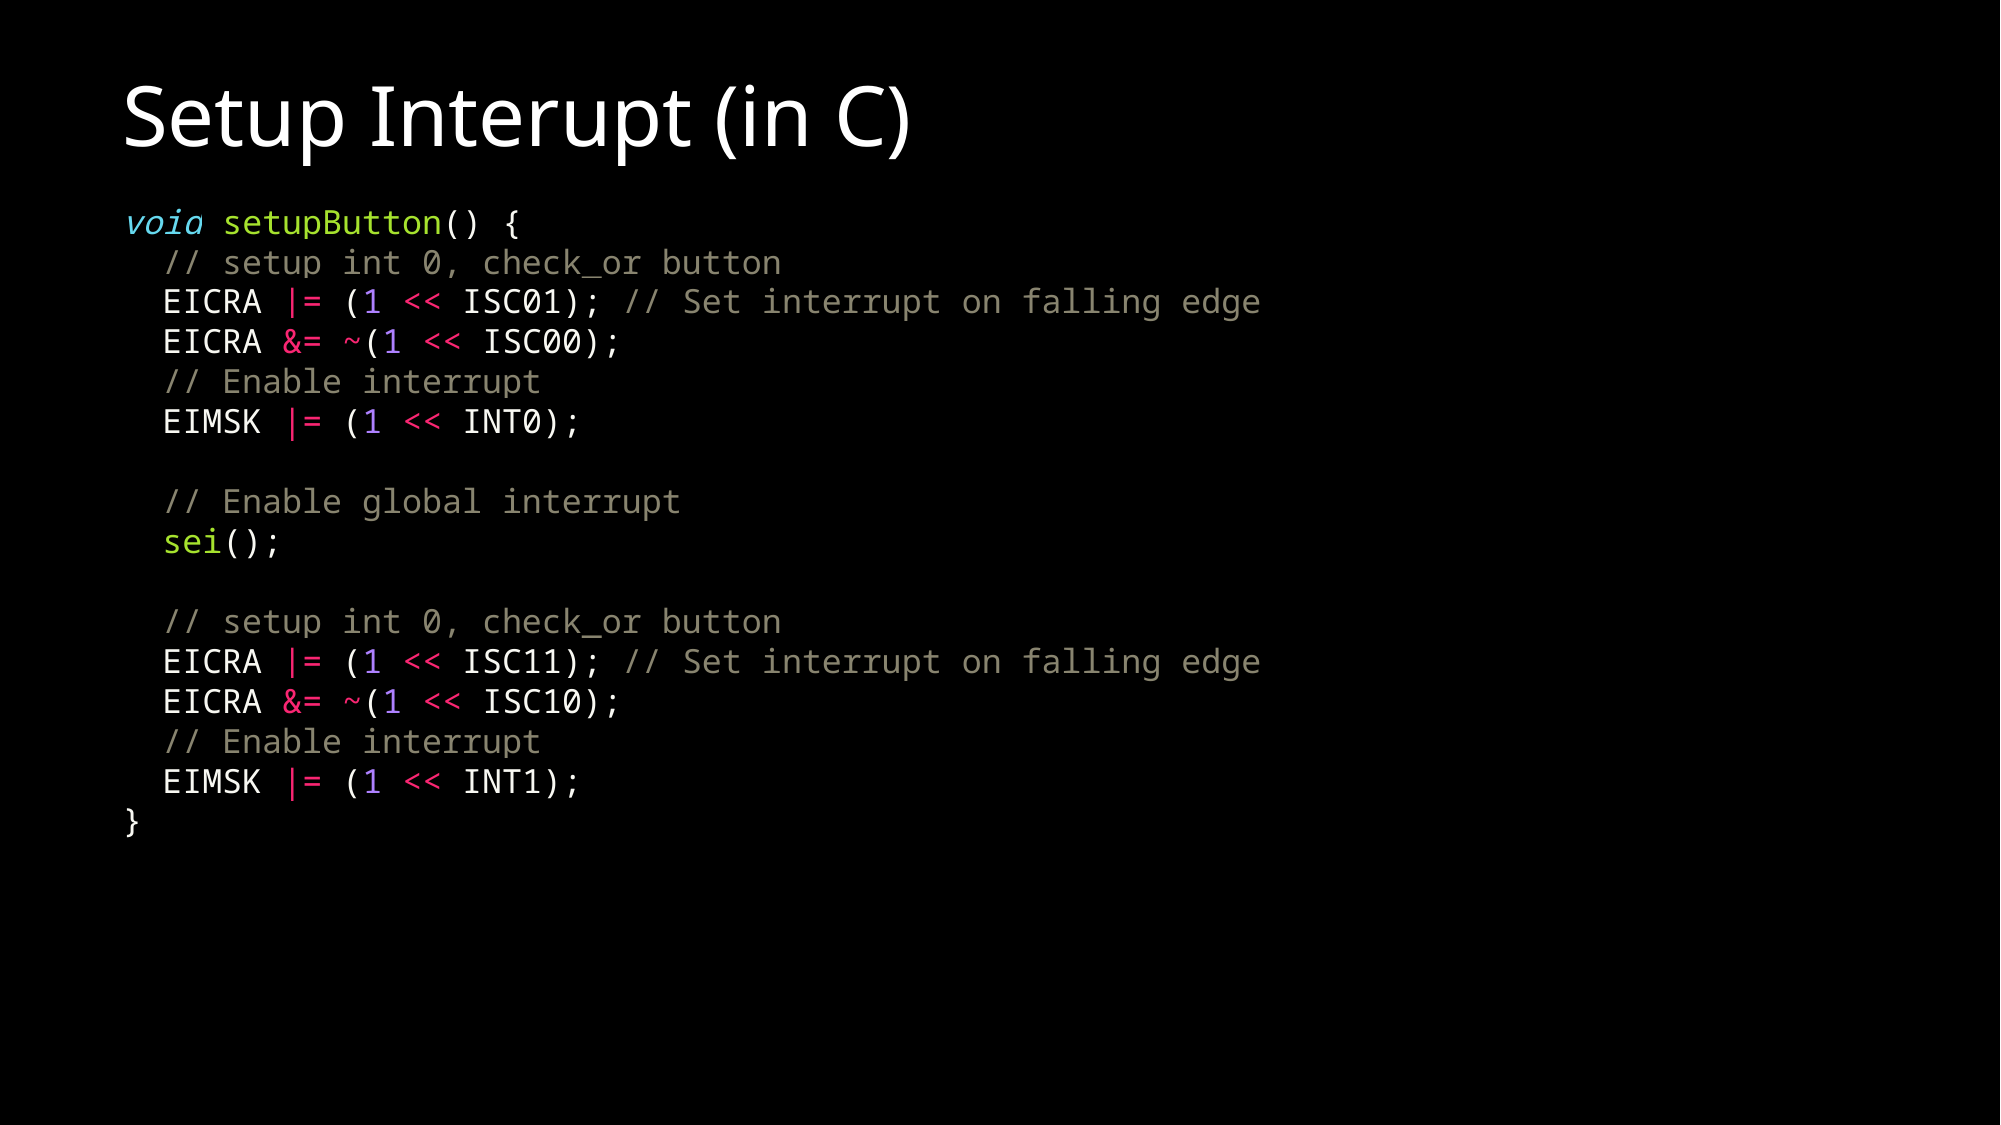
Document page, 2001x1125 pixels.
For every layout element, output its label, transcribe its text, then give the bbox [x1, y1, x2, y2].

text_box void setupButton() { // setup int 0, check_or button EICRA |= (1 << ISC01); // Set interrupt on falling edge EICRA &= ~(1 << ISC00); // Enable interrupt EIMSK |= (1 << INT0); // Enable global interrupt sei(); // setup int 0, check_or button EICRA |= (1 << ISC11); // Set interrupt on falling edge EICRA &= ~(1 << ISC10); // Enable interrupt EIMSK |= (1 << INT1); } [107, 193, 2000, 847]
text_box Setup Interupt (in C) [107, 55, 1380, 170]
